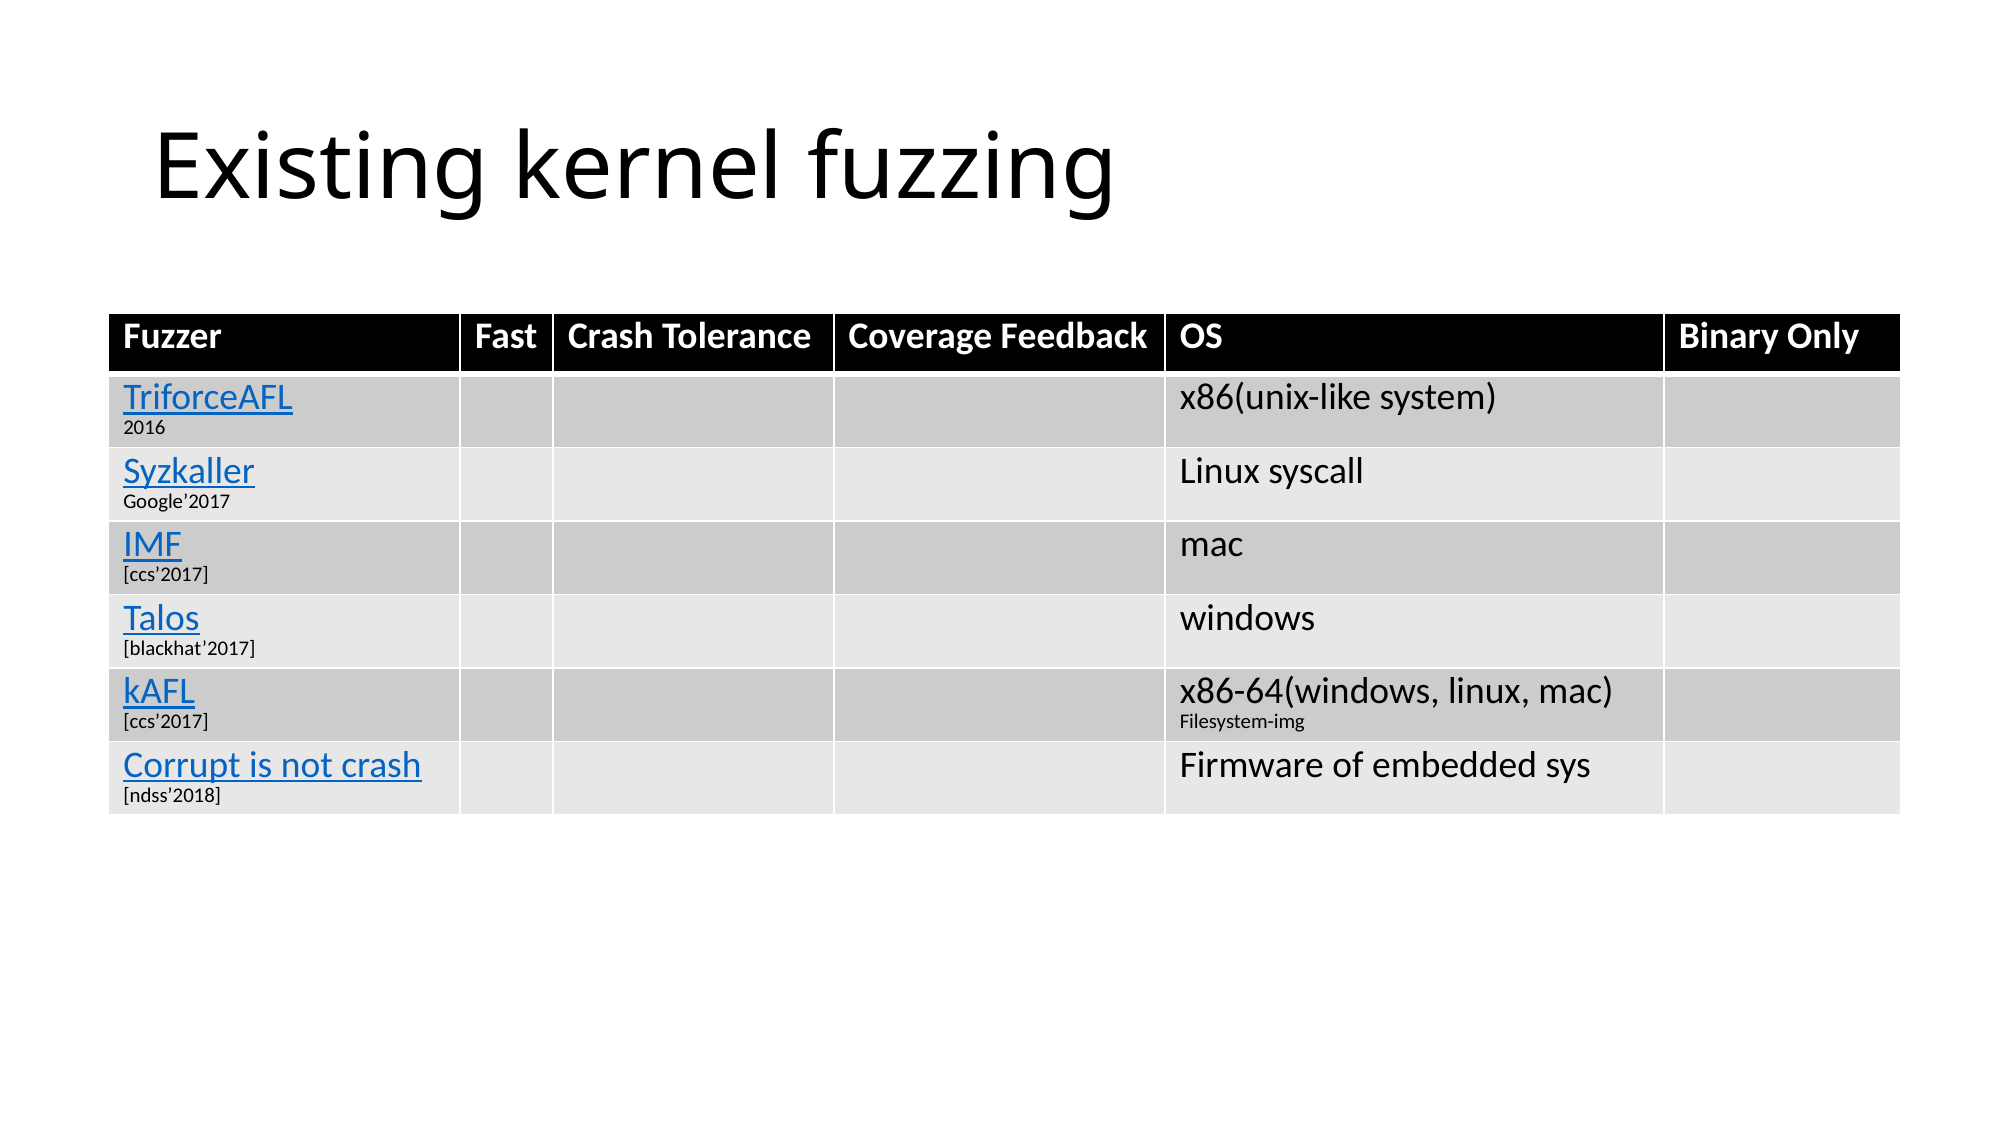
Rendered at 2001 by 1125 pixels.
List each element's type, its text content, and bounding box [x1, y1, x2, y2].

title Existing kernel fuzzing [137, 59, 1863, 278]
